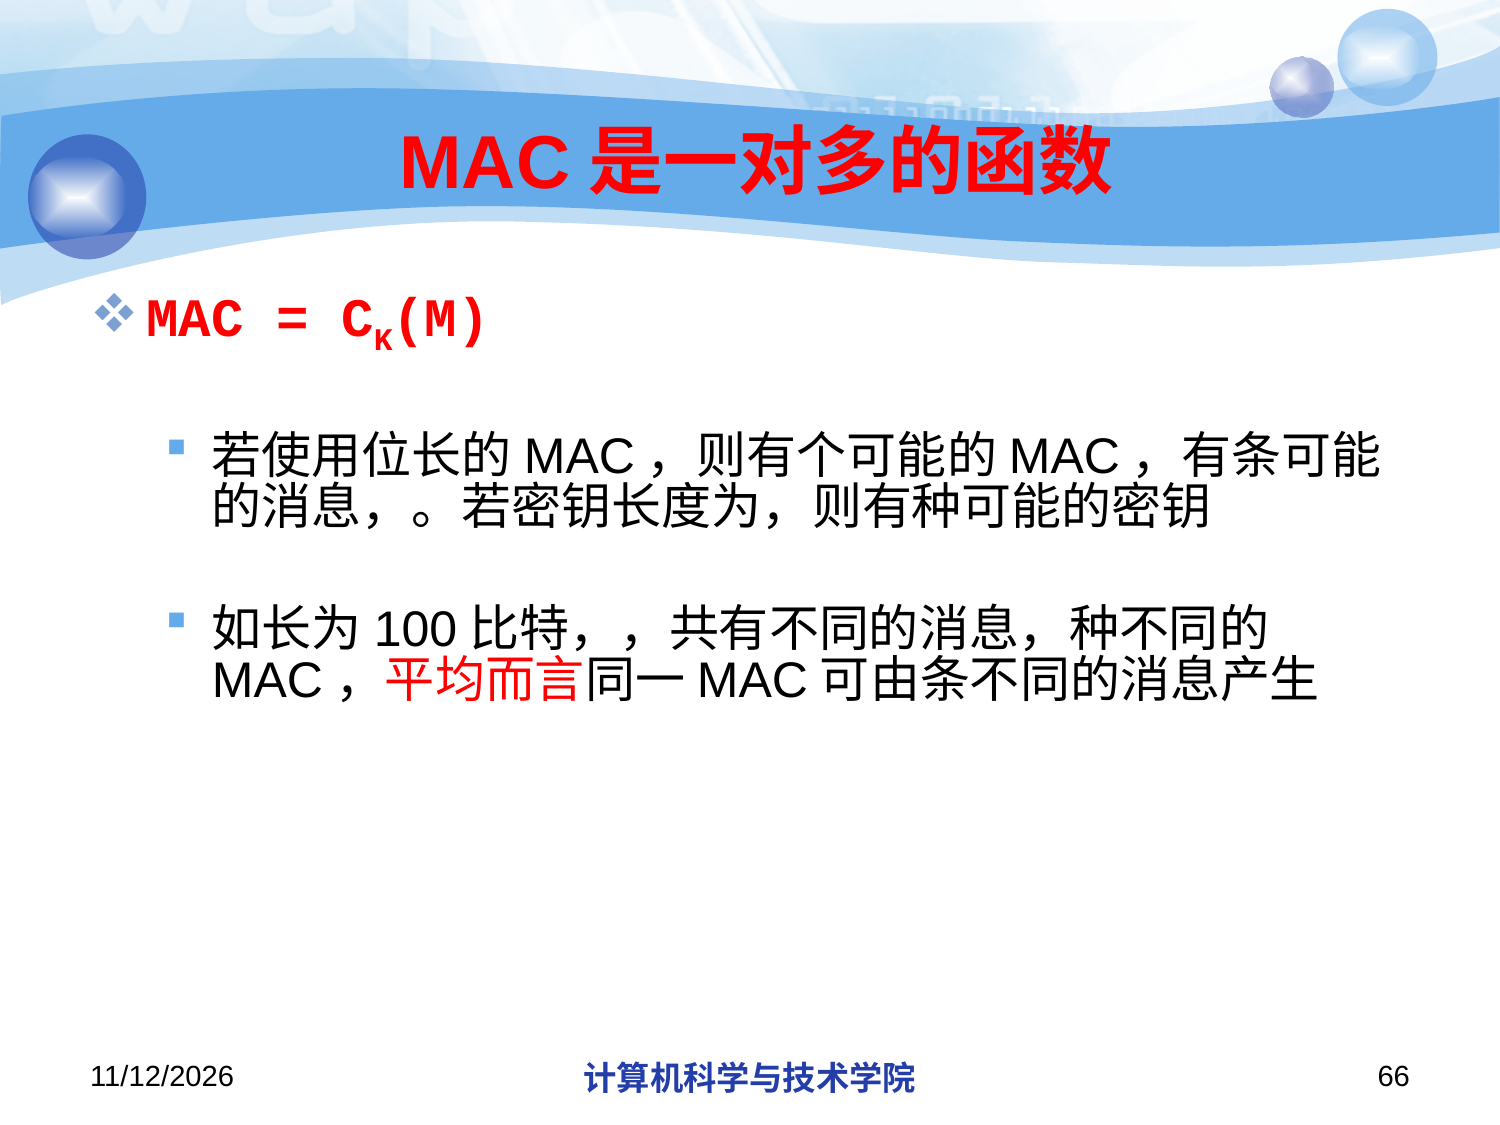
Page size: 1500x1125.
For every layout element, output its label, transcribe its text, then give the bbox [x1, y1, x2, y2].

picture [0, 0, 1500, 112]
slide_number 66 [1074, 1049, 1426, 1103]
footer 计算机科学与技术学院 [512, 1049, 988, 1103]
title MAC是一对多的函数 [149, 112, 1363, 206]
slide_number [74, 1049, 426, 1103]
